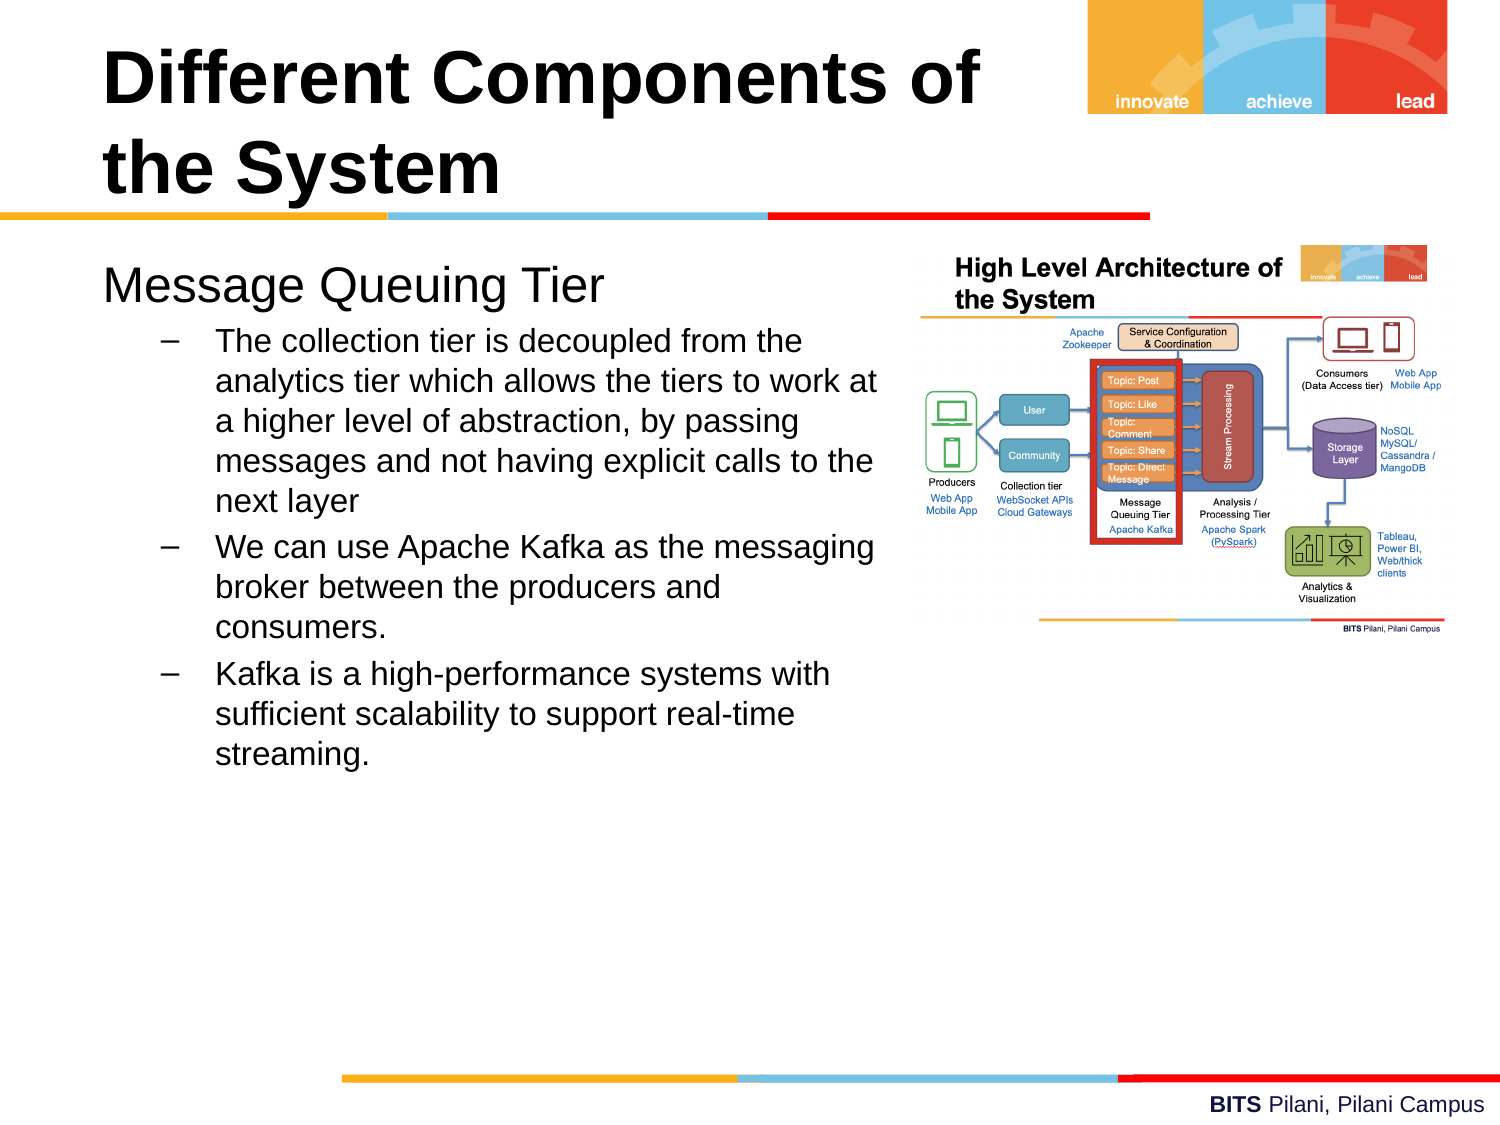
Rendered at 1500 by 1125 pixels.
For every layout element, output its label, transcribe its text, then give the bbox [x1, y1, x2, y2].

list Message Queuing Tier The collection tier is decoupled from the analytics tier which allows the tiers to work at a higher level of abstraction, by passing messages and not having explicit calls to the next layer We can use Apache Kafka as the messaging broker between the producers and consumers. Kafka is a high-performance systems with sufficient scalability to support real-time streaming. [50, 245, 900, 988]
picture [899, 244, 1454, 635]
list Different Components of the System [50, 24, 1088, 213]
picture [1087, 0, 1448, 114]
